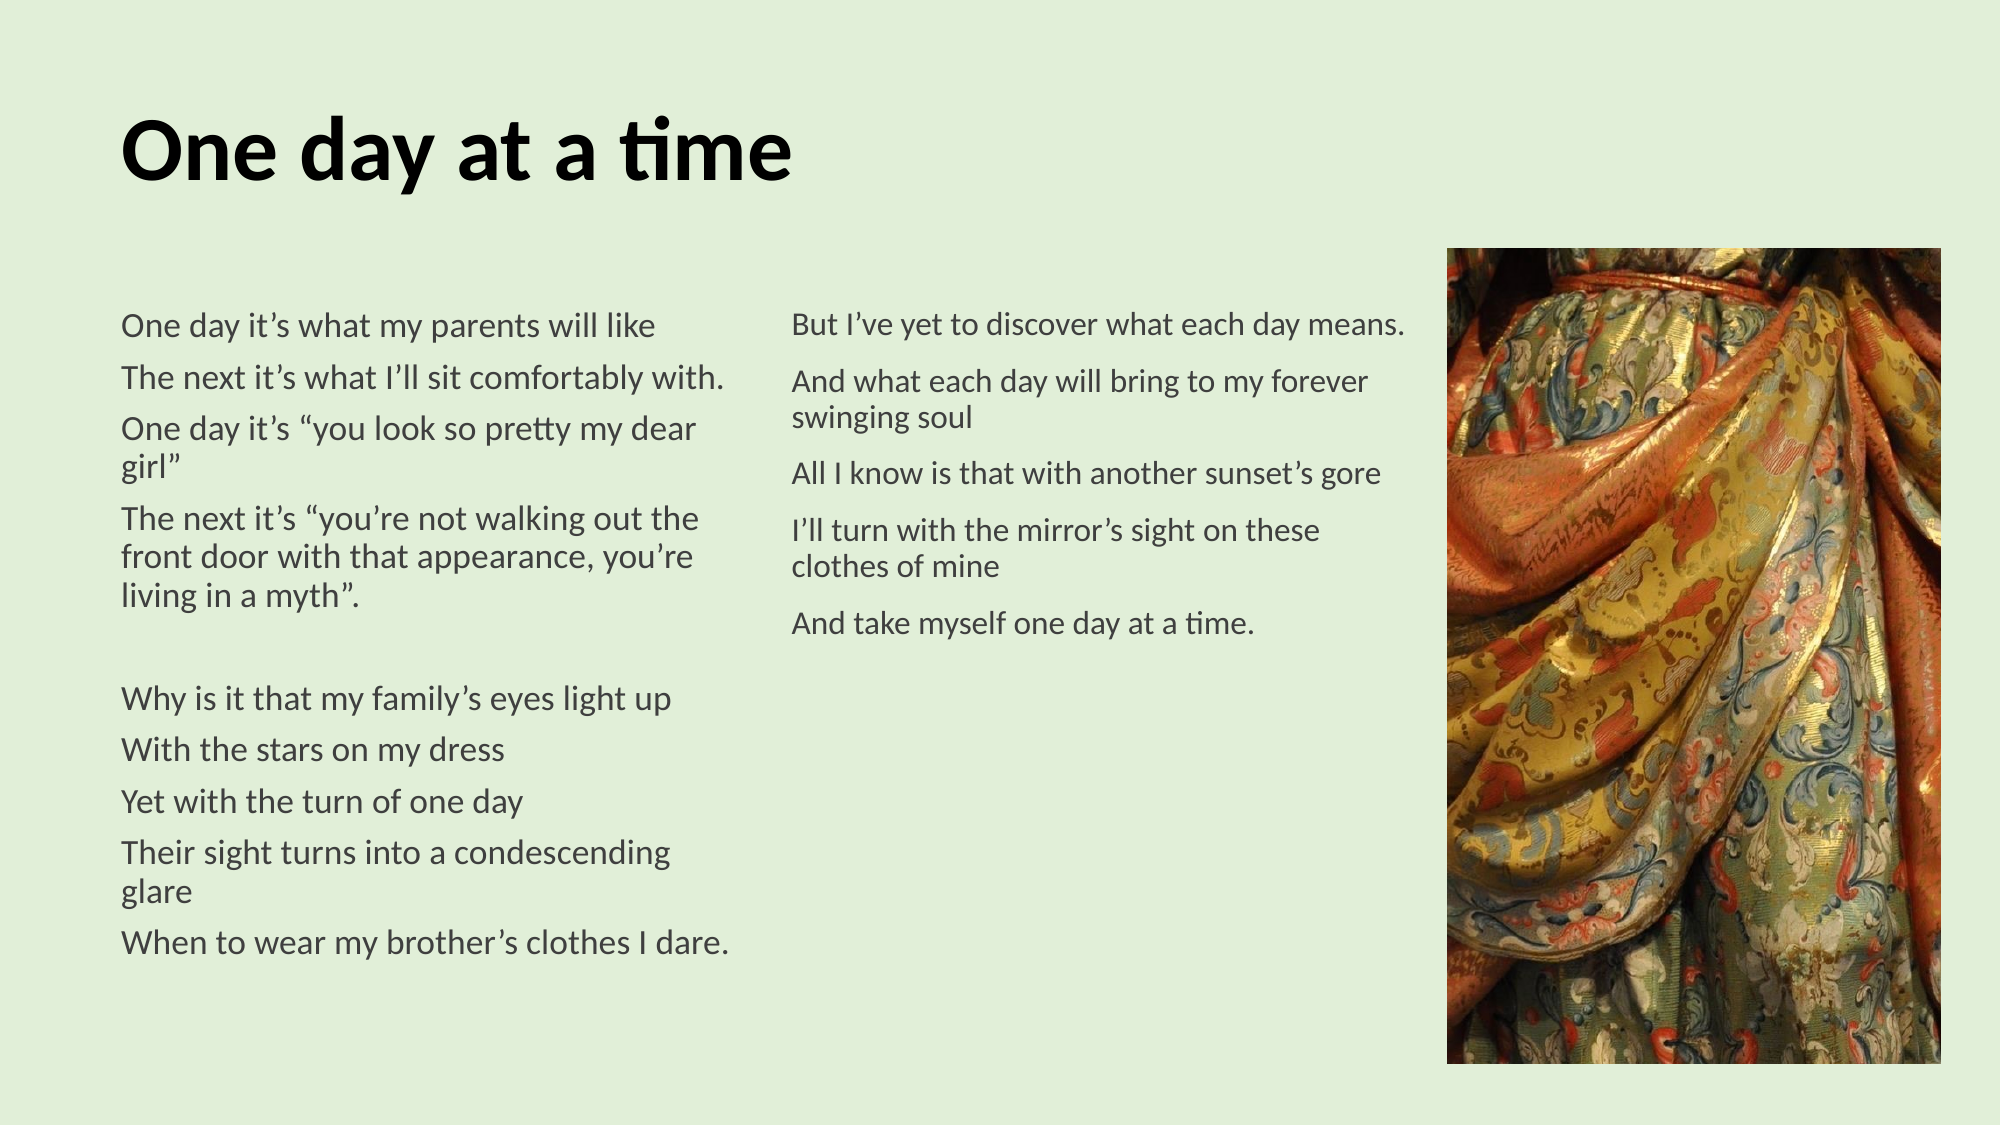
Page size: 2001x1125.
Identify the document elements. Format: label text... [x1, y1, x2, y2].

title One day at a time [106, 42, 1832, 260]
list One day it’s what my parents will like The next it’s what I’ll sit comfortably with. One day it’s “you look so pretty my dear girl” The next it’s “you’re not walking out the front door with that appearance, you’re living in a myth”. Why is it that my family’s eyes light up With the stars on my dress Yet with the turn of one day Their sight turns into a condescending glare When to wear my brother’s clothes I dare. [106, 299, 752, 1014]
picture [1446, 248, 1942, 1065]
list But I’ve yet to discover what each day means. And what each day will bring to my forever swinging soul All I know is that with another sunset’s gore I’ll turn with the mirror’s sight on these clothes of mine And take myself one day at a time. [776, 299, 1423, 1014]
